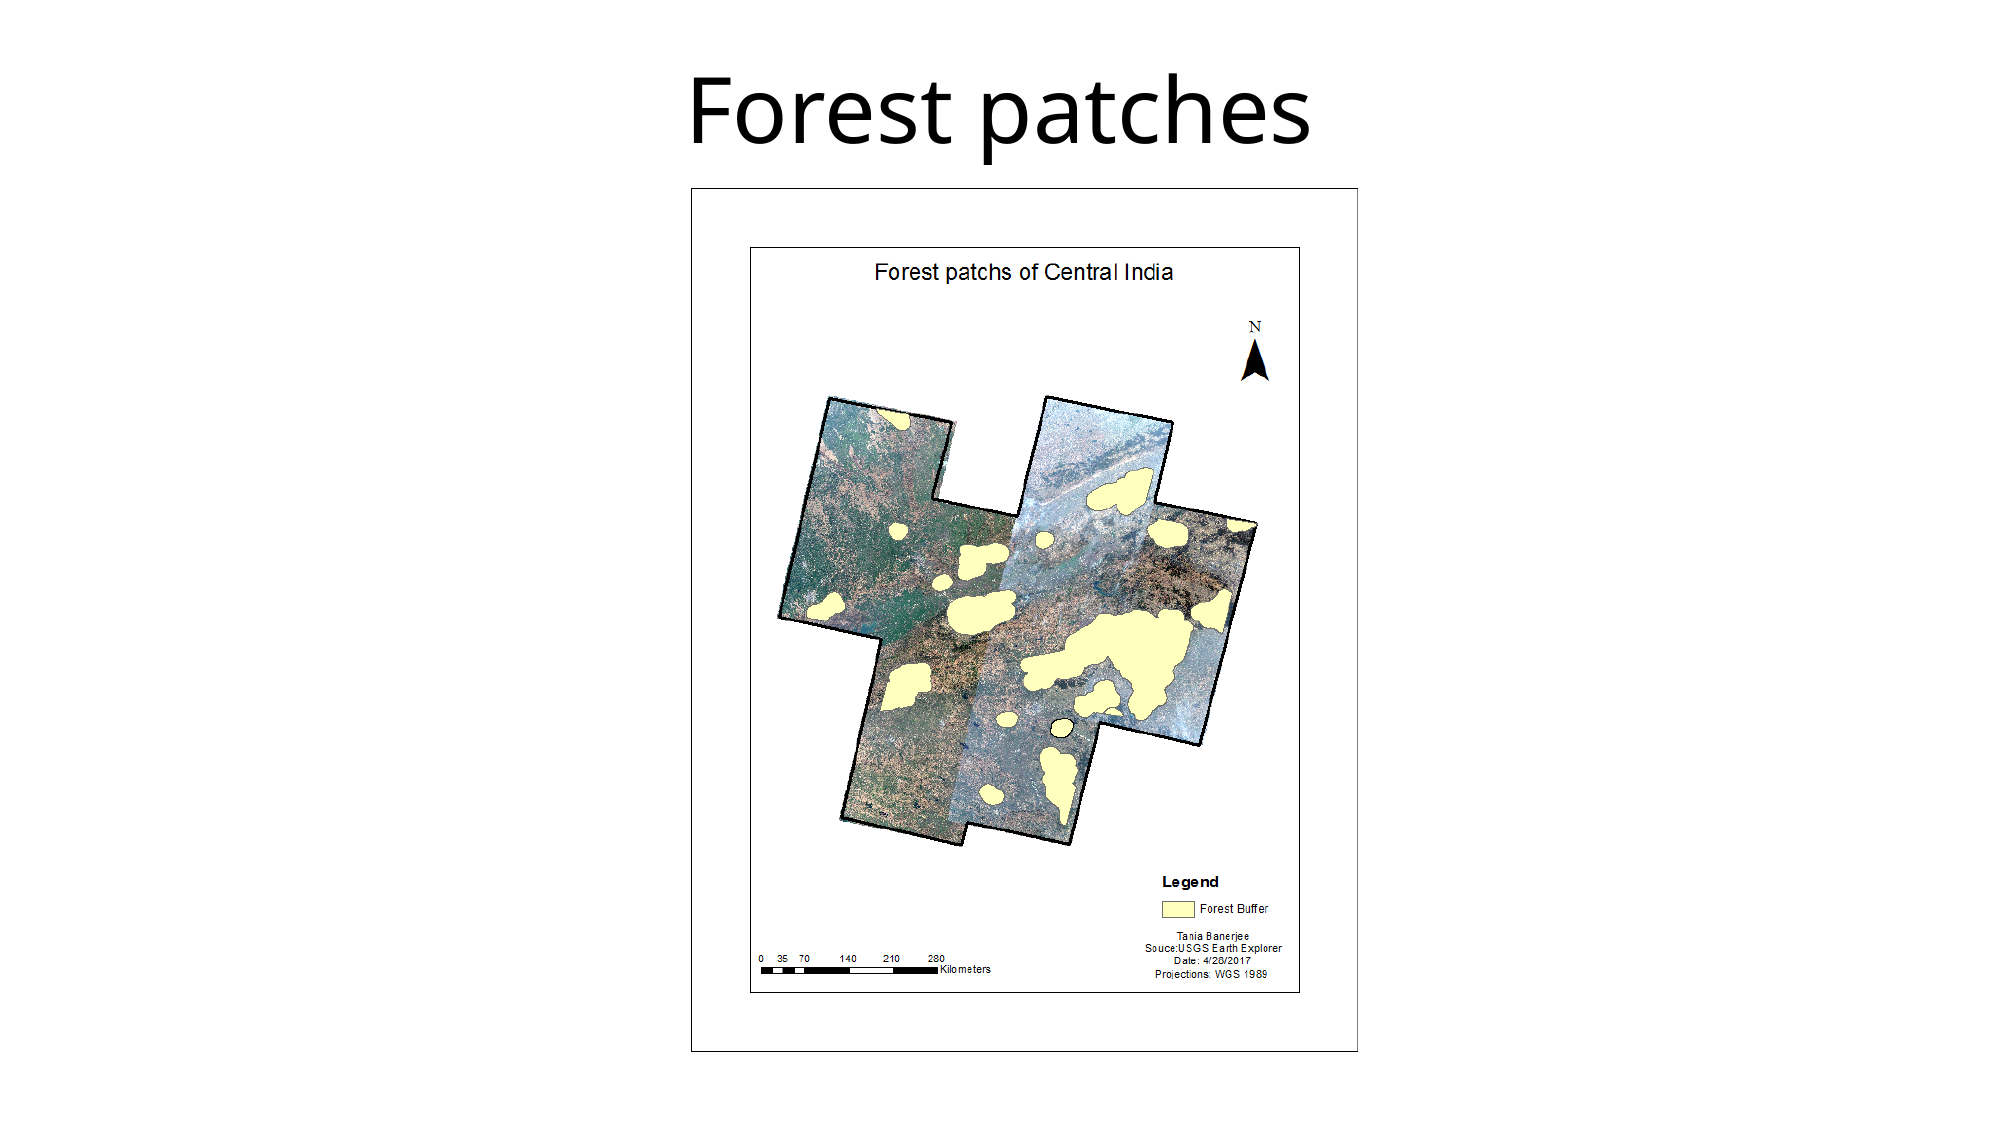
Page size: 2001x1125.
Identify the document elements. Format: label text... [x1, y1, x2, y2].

picture [690, 188, 1358, 1054]
title Forest patches [137, 59, 1863, 278]
